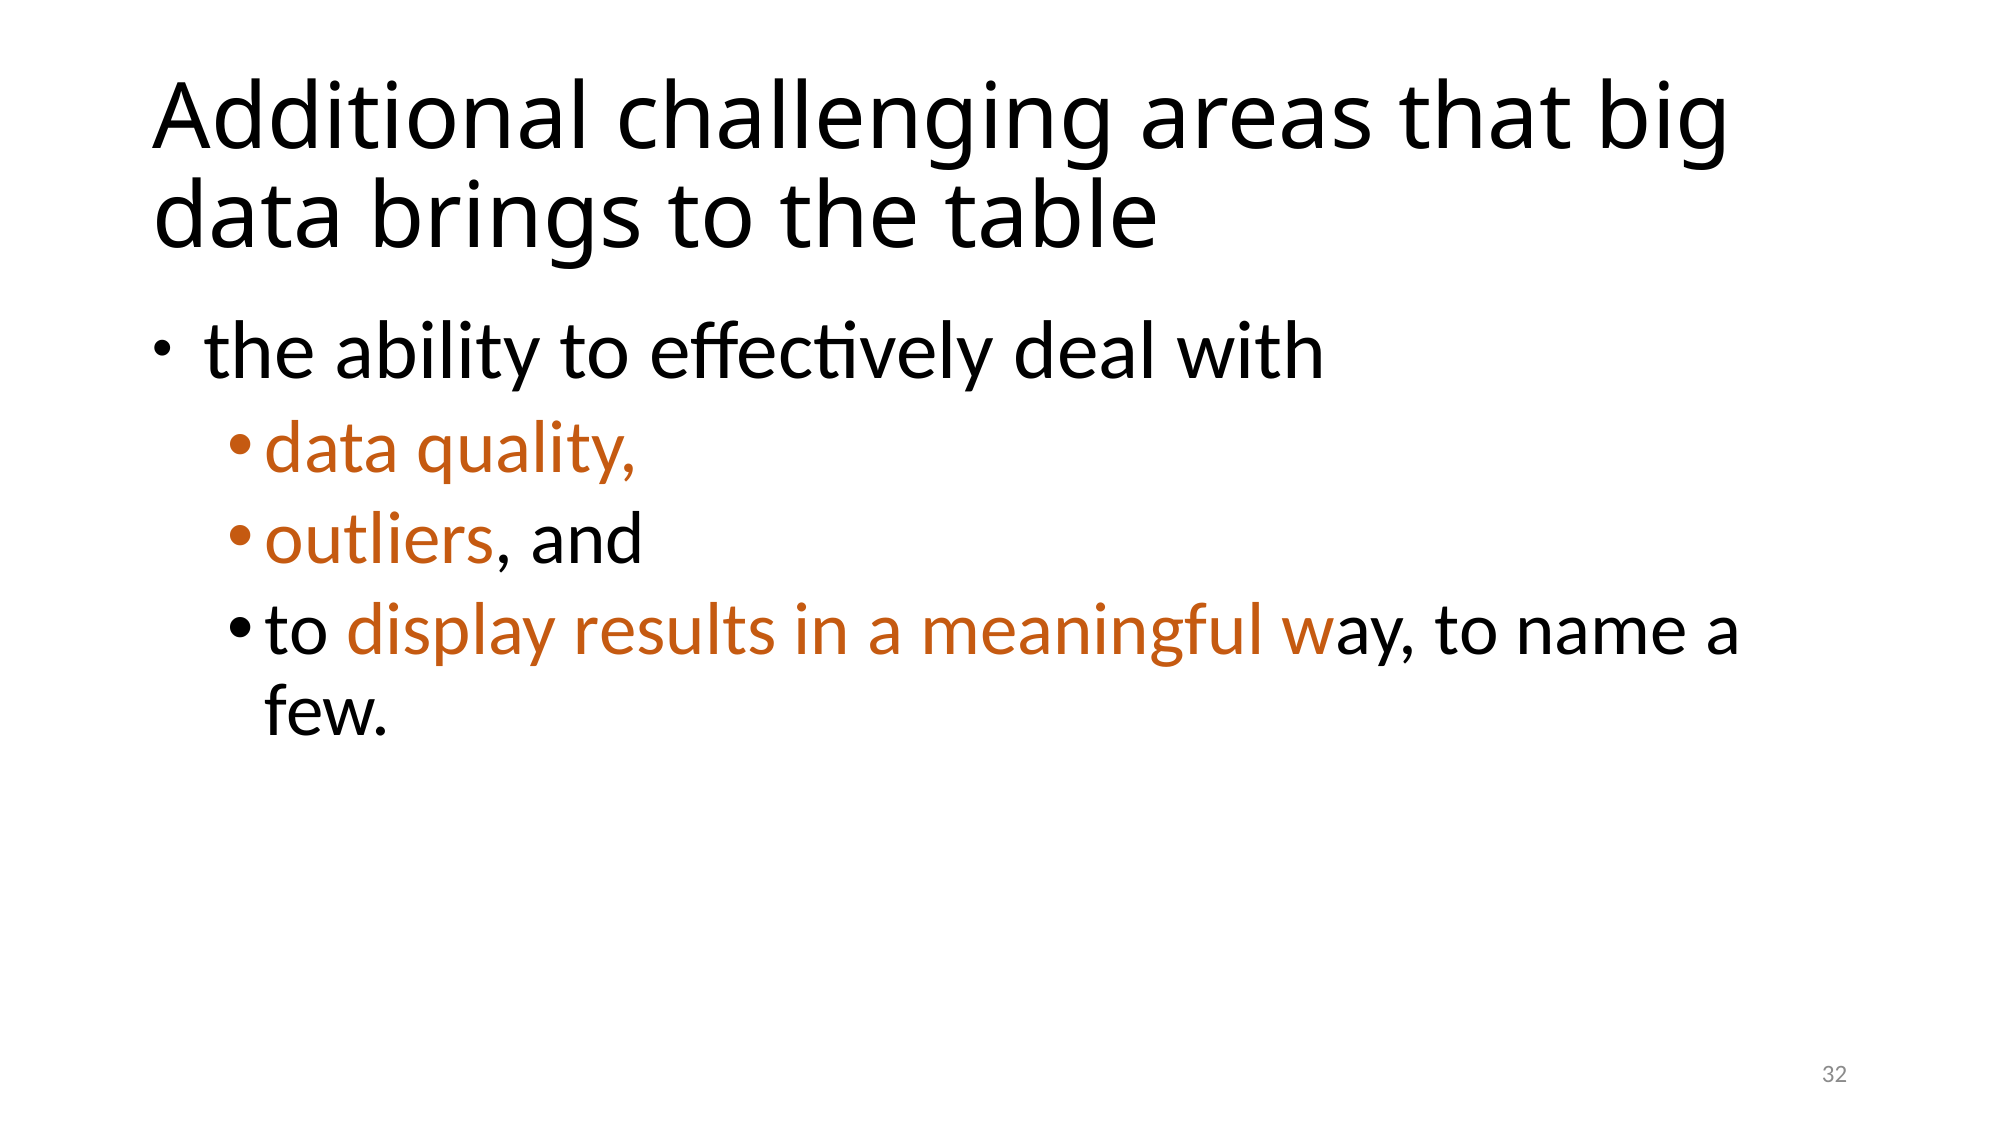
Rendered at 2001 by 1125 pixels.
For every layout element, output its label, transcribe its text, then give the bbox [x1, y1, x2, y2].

slide_number 32 [1412, 1042, 1863, 1103]
list the ability to effectively deal with data quality, outliers, and to display results in a meaningful way, to name a few. [137, 299, 1863, 1014]
title Additional challenging areas that big data brings to the table [137, 59, 1863, 278]
